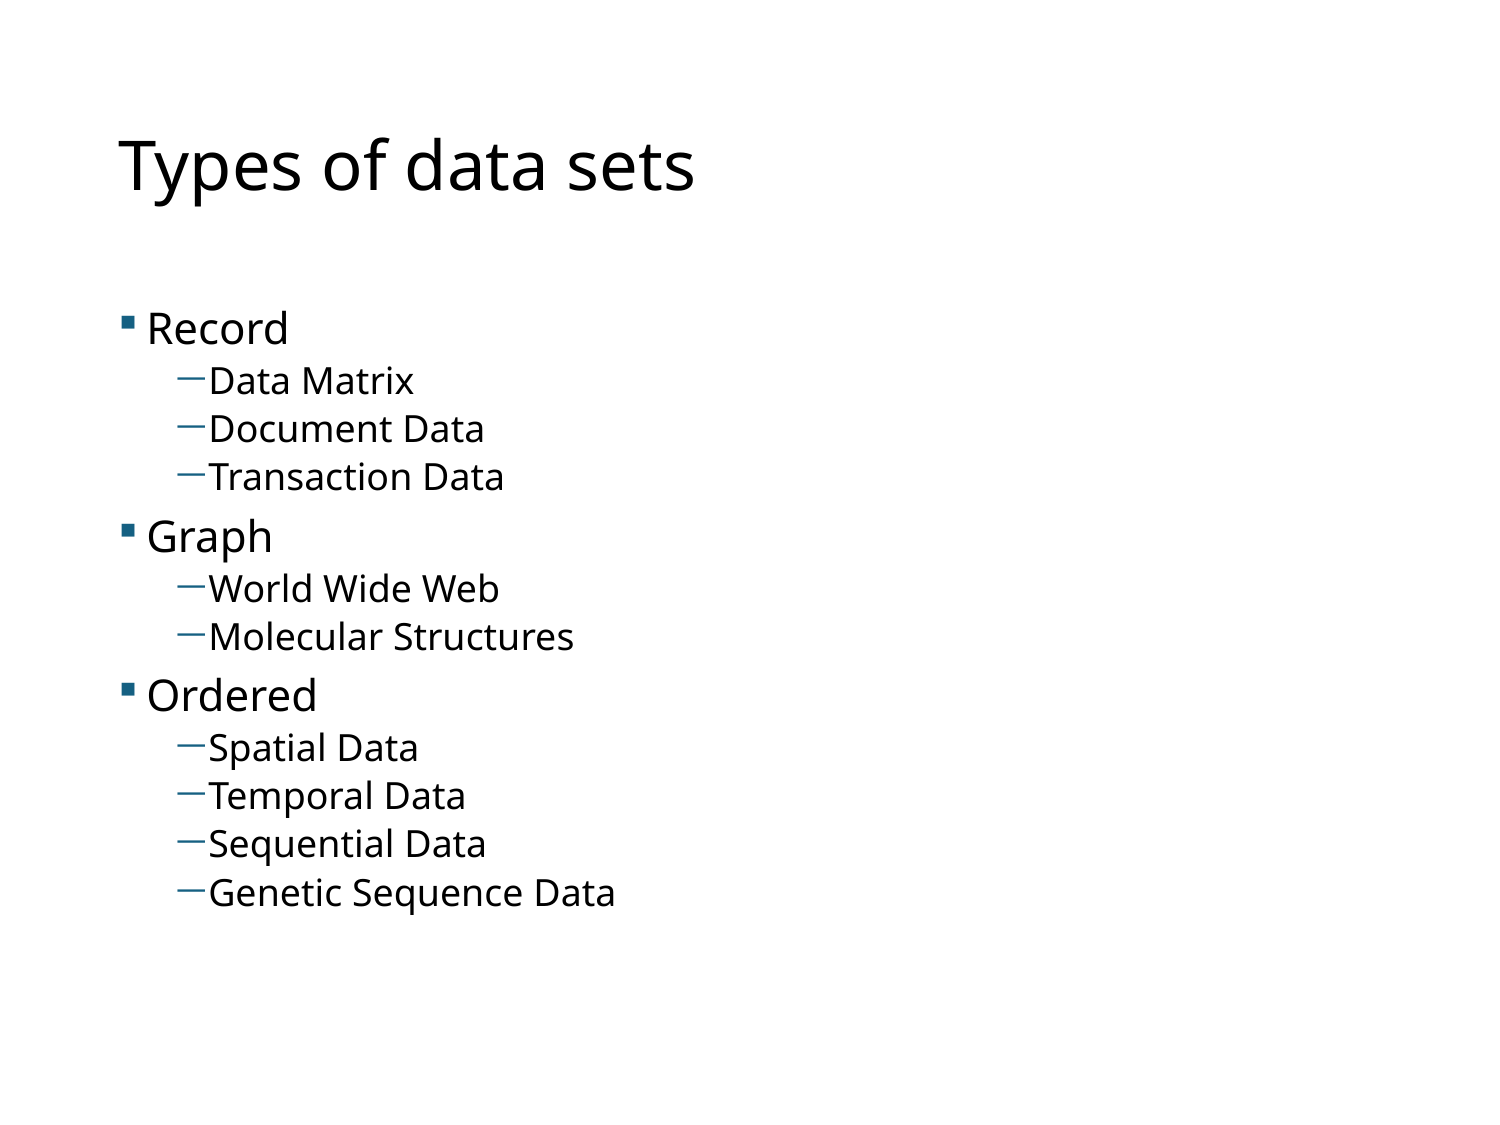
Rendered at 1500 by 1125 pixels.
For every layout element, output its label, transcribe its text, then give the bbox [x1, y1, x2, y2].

title Types of data sets [103, 59, 1397, 278]
list Record Data Matrix Document Data Transaction Data Graph World Wide Web Molecular Structures Ordered Spatial Data Temporal Data Sequential Data Genetic Sequence Data [103, 299, 1397, 1014]
